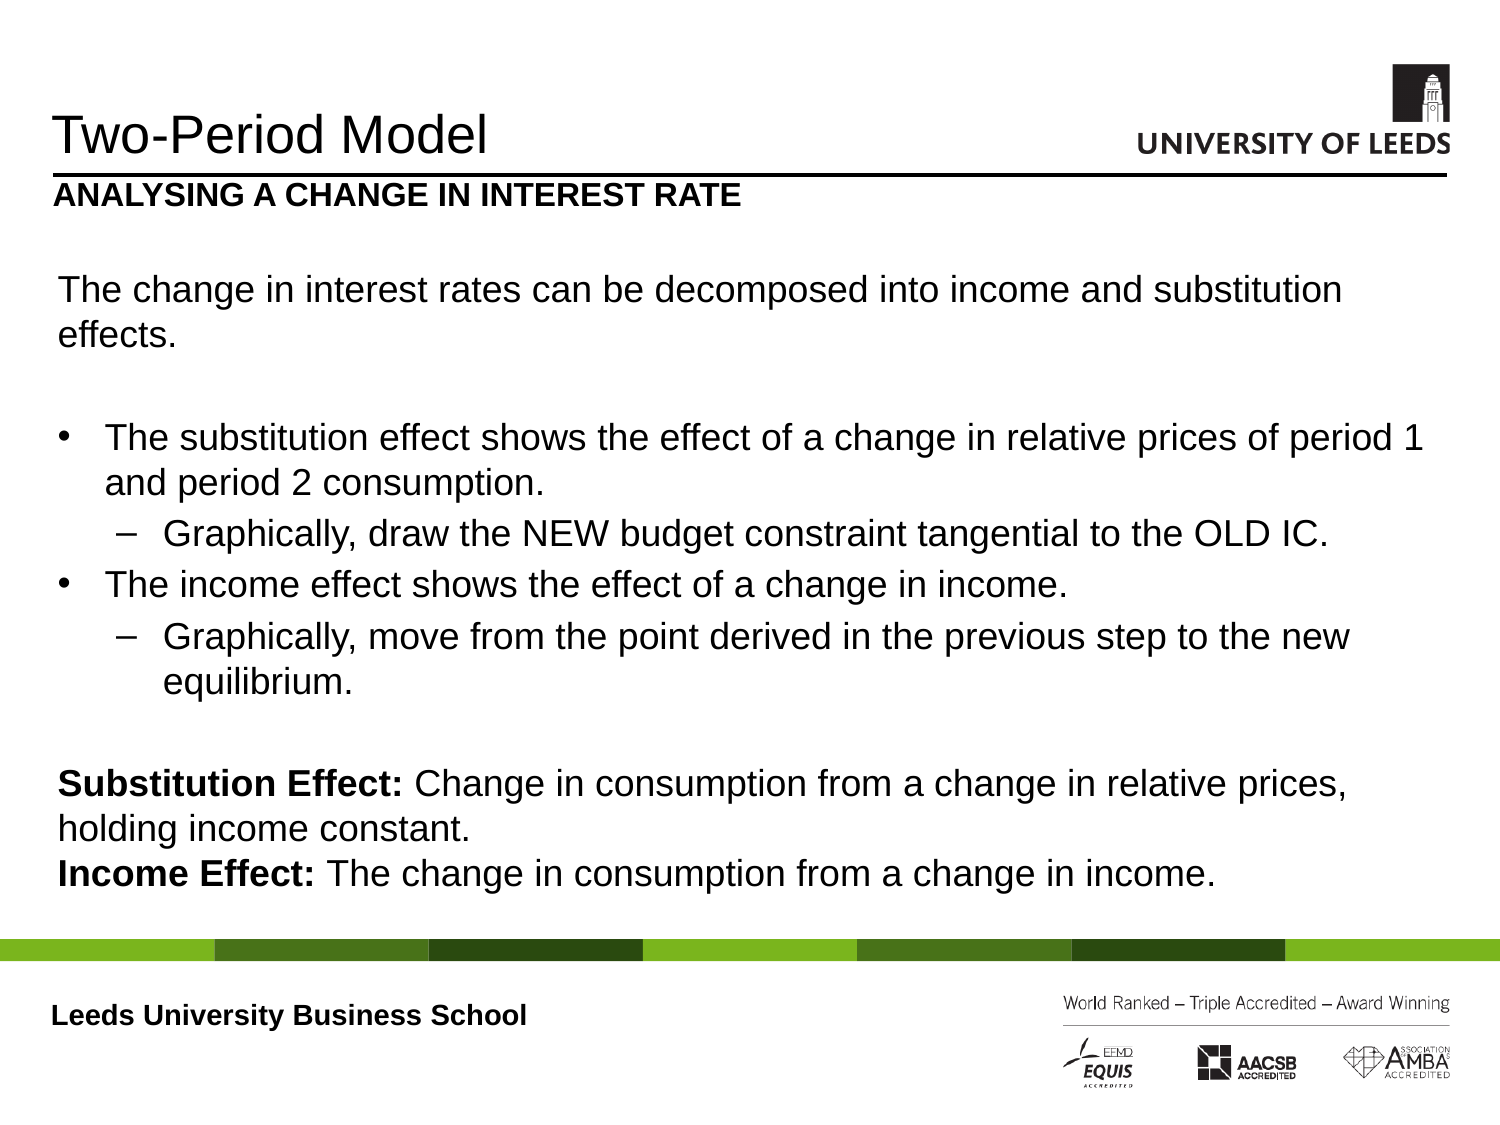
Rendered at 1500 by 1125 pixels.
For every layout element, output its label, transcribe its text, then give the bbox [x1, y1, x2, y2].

title Two-Period Model [51, 35, 1111, 165]
text_box ANALYSING A CHANGE IN INTEREST RATE [37, 165, 1449, 220]
list The change in interest rates can be decomposed into income and substitution effects. The substitution effect shows the effect of a change in relative prices of period 1 and period 2 consumption. Graphically, draw the NEW budget constraint tangential to the OLD IC. The income effect shows the effect of a change in income. Graphically, move from the point derived in the previous step to the new equilibrium. Substitution Effect: Change in consumption from a change in relative prices, holding income constant. Income Effect: The change in consumption from a change in income. [57, 214, 1452, 936]
